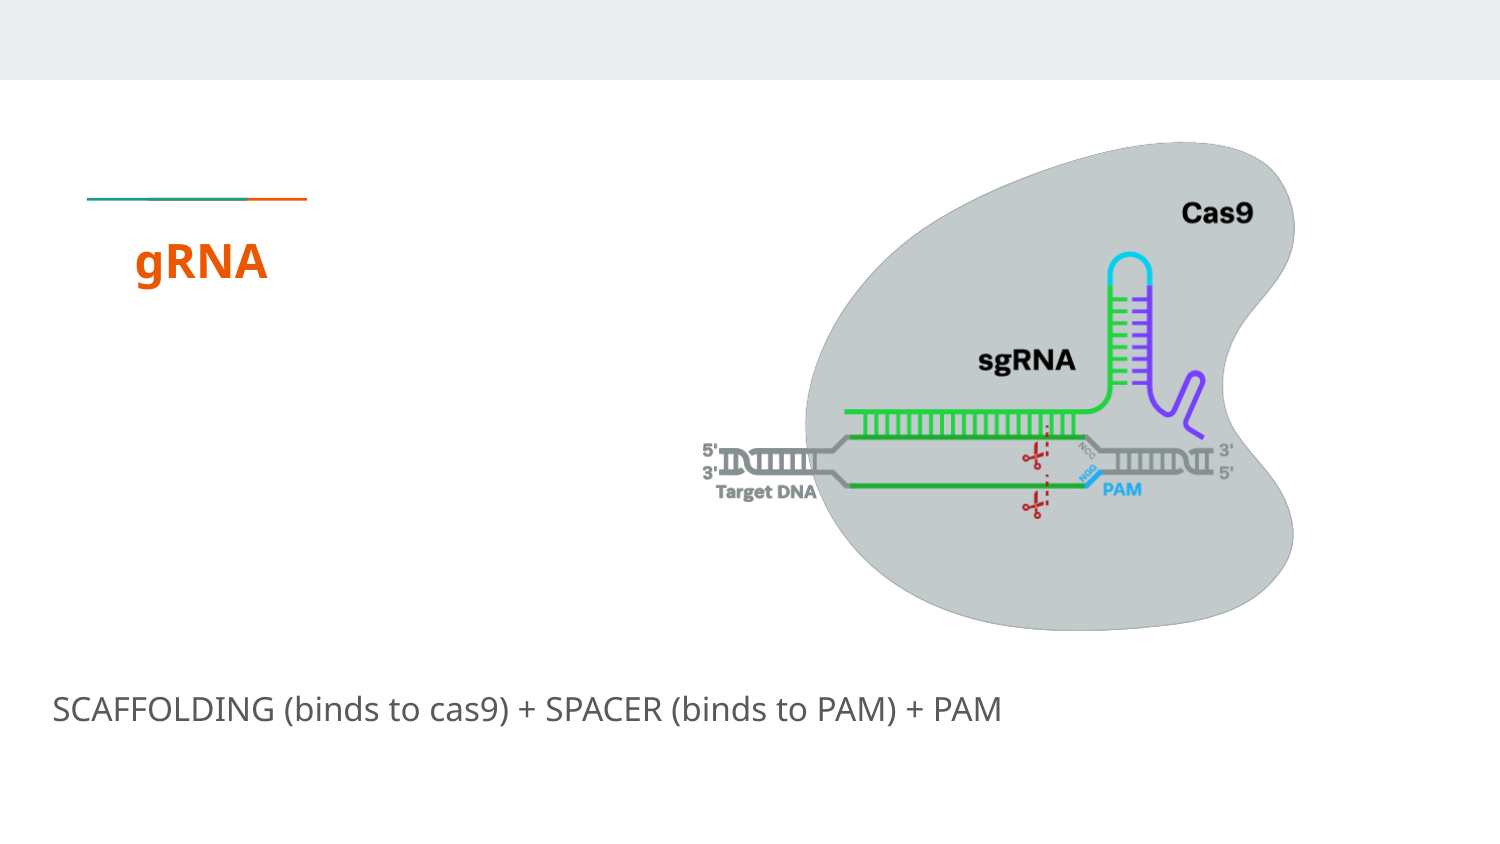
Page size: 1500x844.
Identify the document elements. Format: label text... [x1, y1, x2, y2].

list SCAFFOLDING (binds to cas9) + SPACER (binds to PAM) + PAM [37, 666, 564, 779]
title gRNA [119, 216, 564, 305]
picture [569, 0, 1500, 844]
